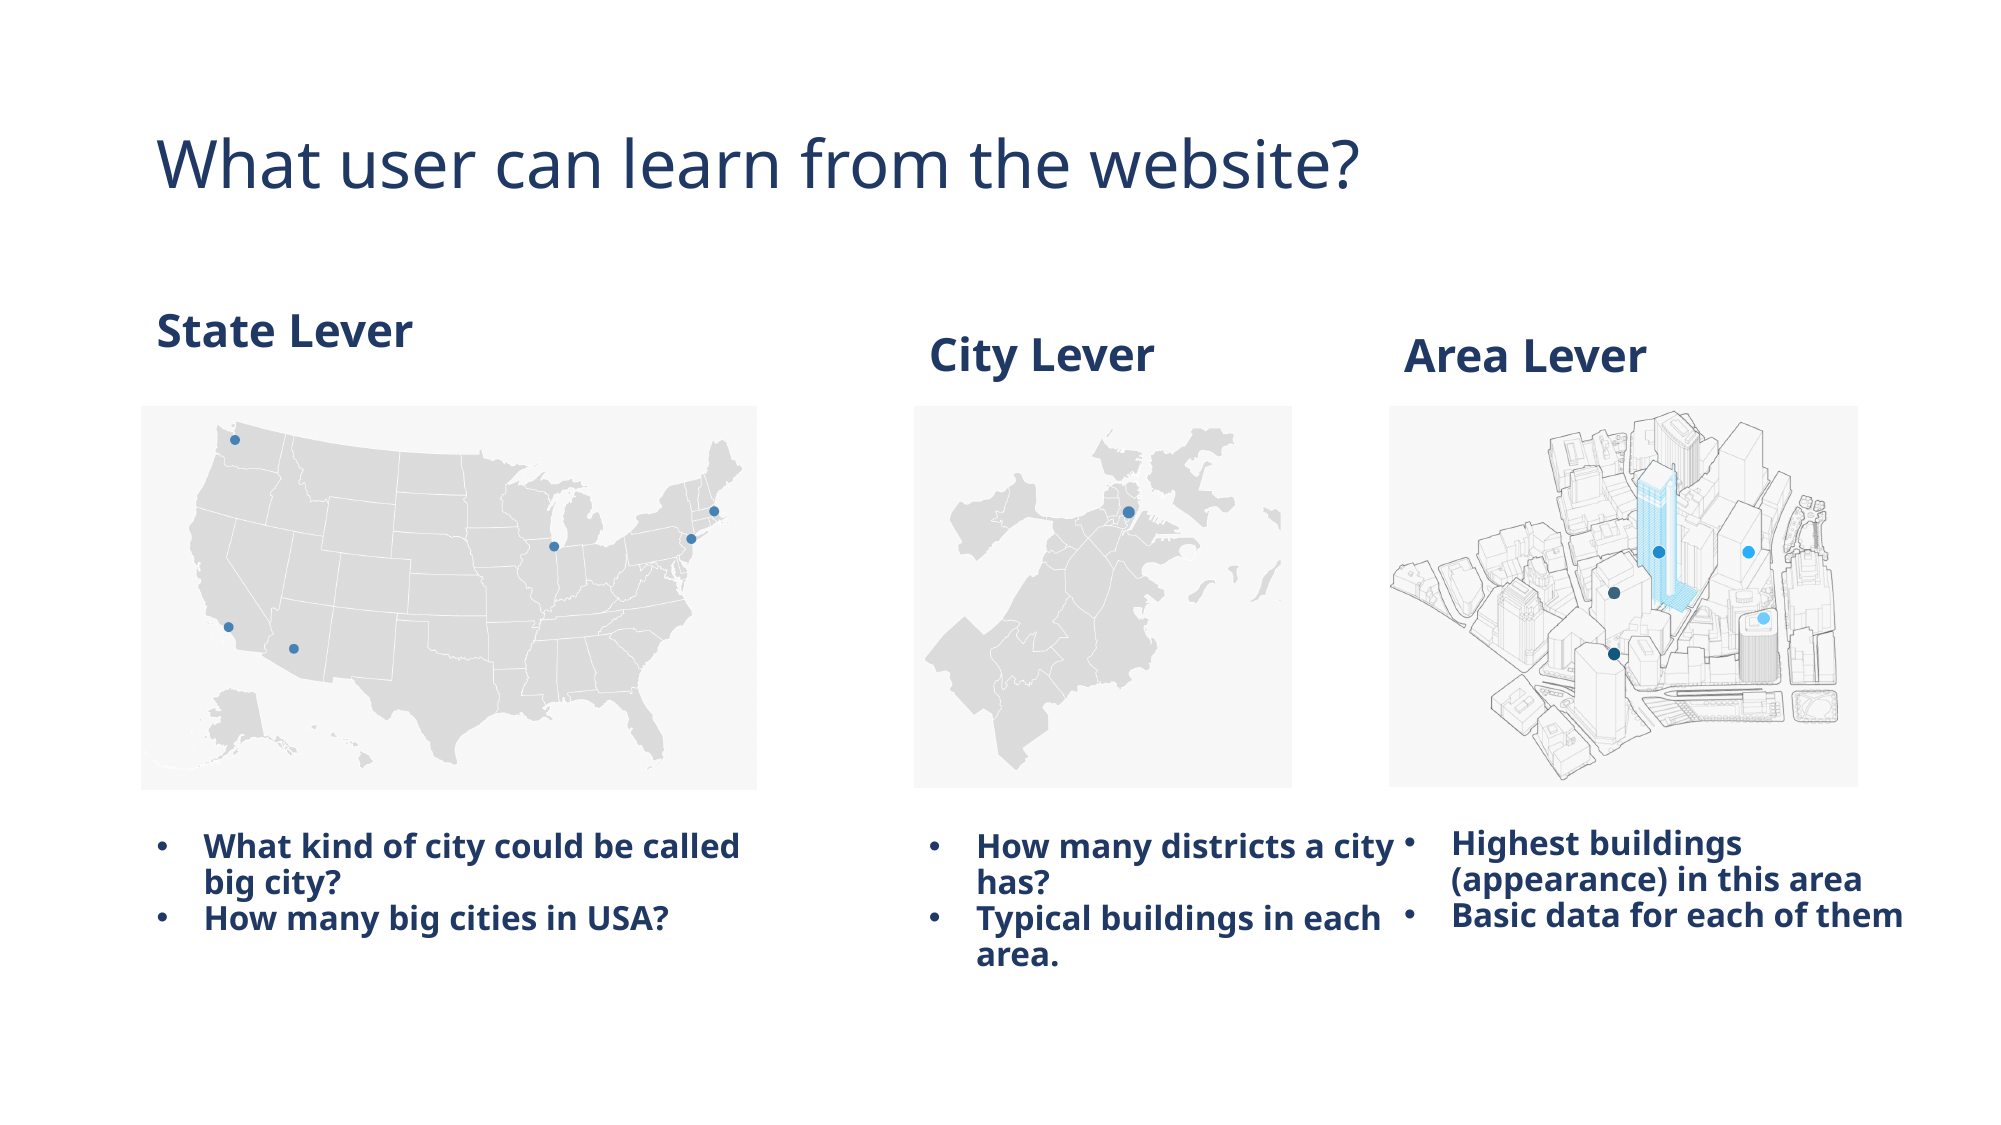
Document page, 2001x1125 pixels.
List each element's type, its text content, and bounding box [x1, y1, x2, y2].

text_box What user can learn from the website? [141, 58, 1607, 276]
picture [1389, 406, 1858, 787]
text_box State Lever [141, 299, 817, 386]
text_box City Lever [914, 324, 1292, 406]
text_box What kind of city could be called big city? How many big cities in USA? [141, 822, 817, 1028]
text_box Area Lever [1389, 324, 1828, 406]
text_box Highest buildings (appearance) in this area Basic data for each of them [1389, 819, 1930, 1024]
picture [141, 406, 757, 790]
picture [914, 406, 1292, 789]
text_box How many districts a city has? Typical buildings in each area. [914, 822, 1455, 1028]
